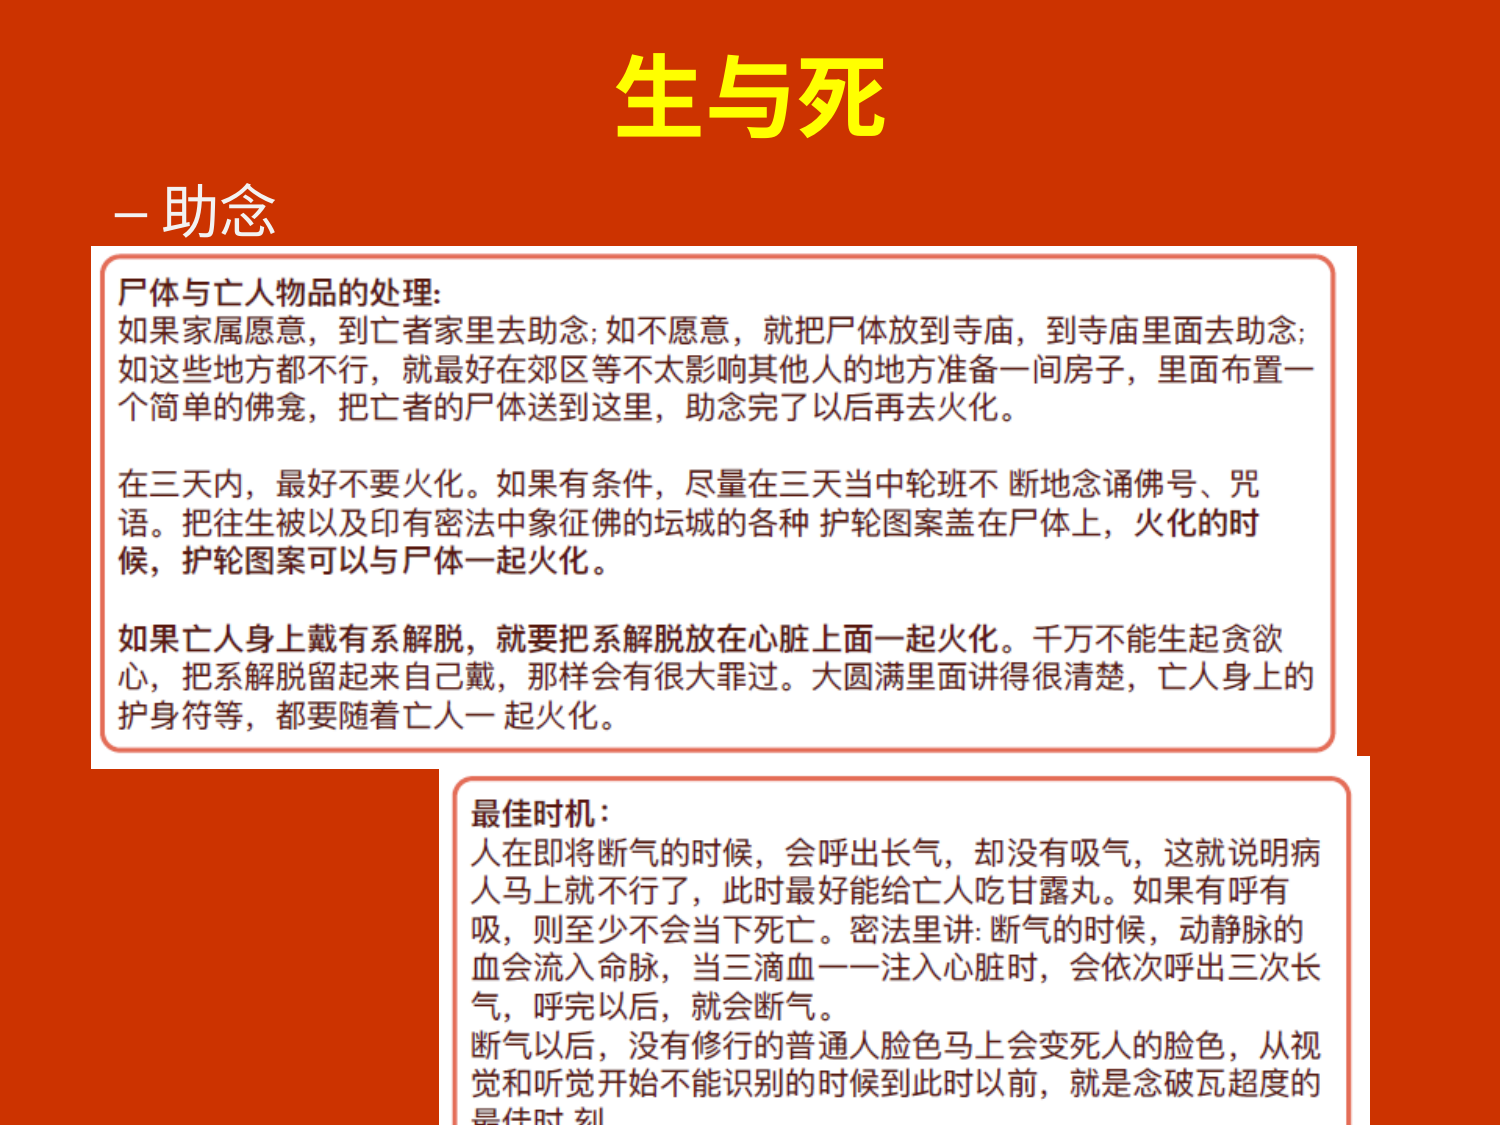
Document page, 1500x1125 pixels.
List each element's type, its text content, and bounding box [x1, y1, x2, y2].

picture [90, 246, 1370, 1125]
list 助念 [24, 167, 1473, 1103]
title 生与死 [76, 22, 1427, 167]
